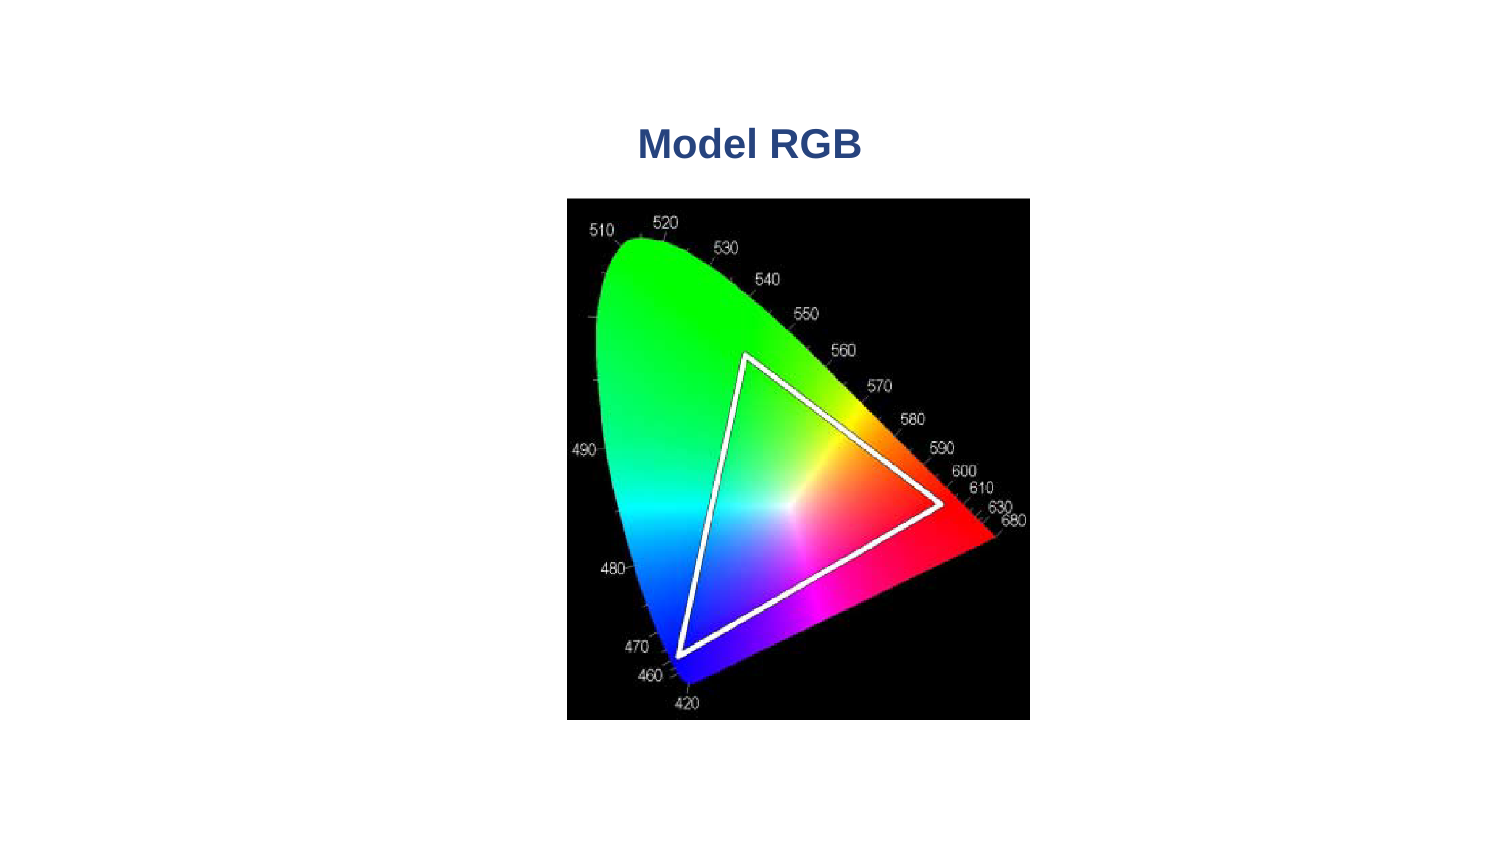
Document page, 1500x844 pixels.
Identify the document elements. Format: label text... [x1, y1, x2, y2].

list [564, 196, 1035, 724]
title Model RGB [75, 33, 1425, 175]
